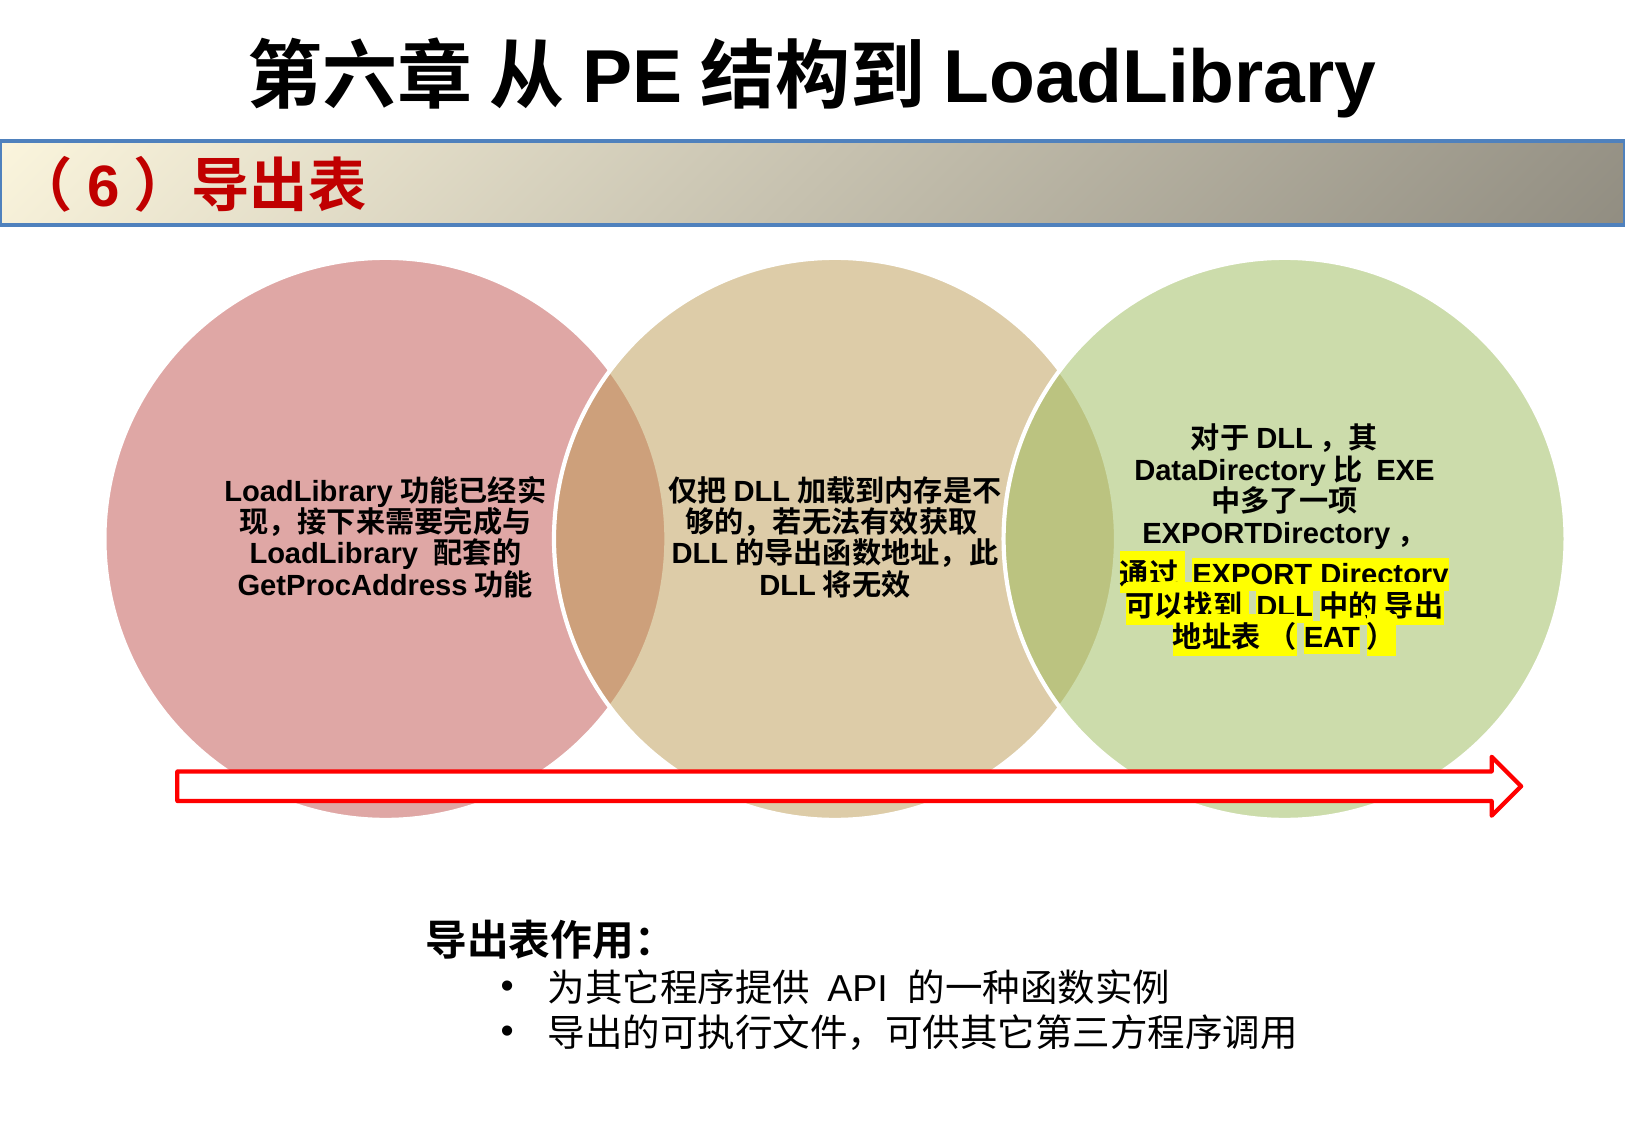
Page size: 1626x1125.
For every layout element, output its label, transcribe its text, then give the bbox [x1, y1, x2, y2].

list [103, 160, 1567, 918]
text_box 导出表作用： 为其它程序提供 API 的一种函数实例 导出的可执行文件，可供其它第三方程序调用 [410, 925, 1427, 1061]
title 第六章 从PE结构到LoadLibrary [81, 19, 1544, 126]
text_box （6）导出表 [0, 139, 1625, 227]
